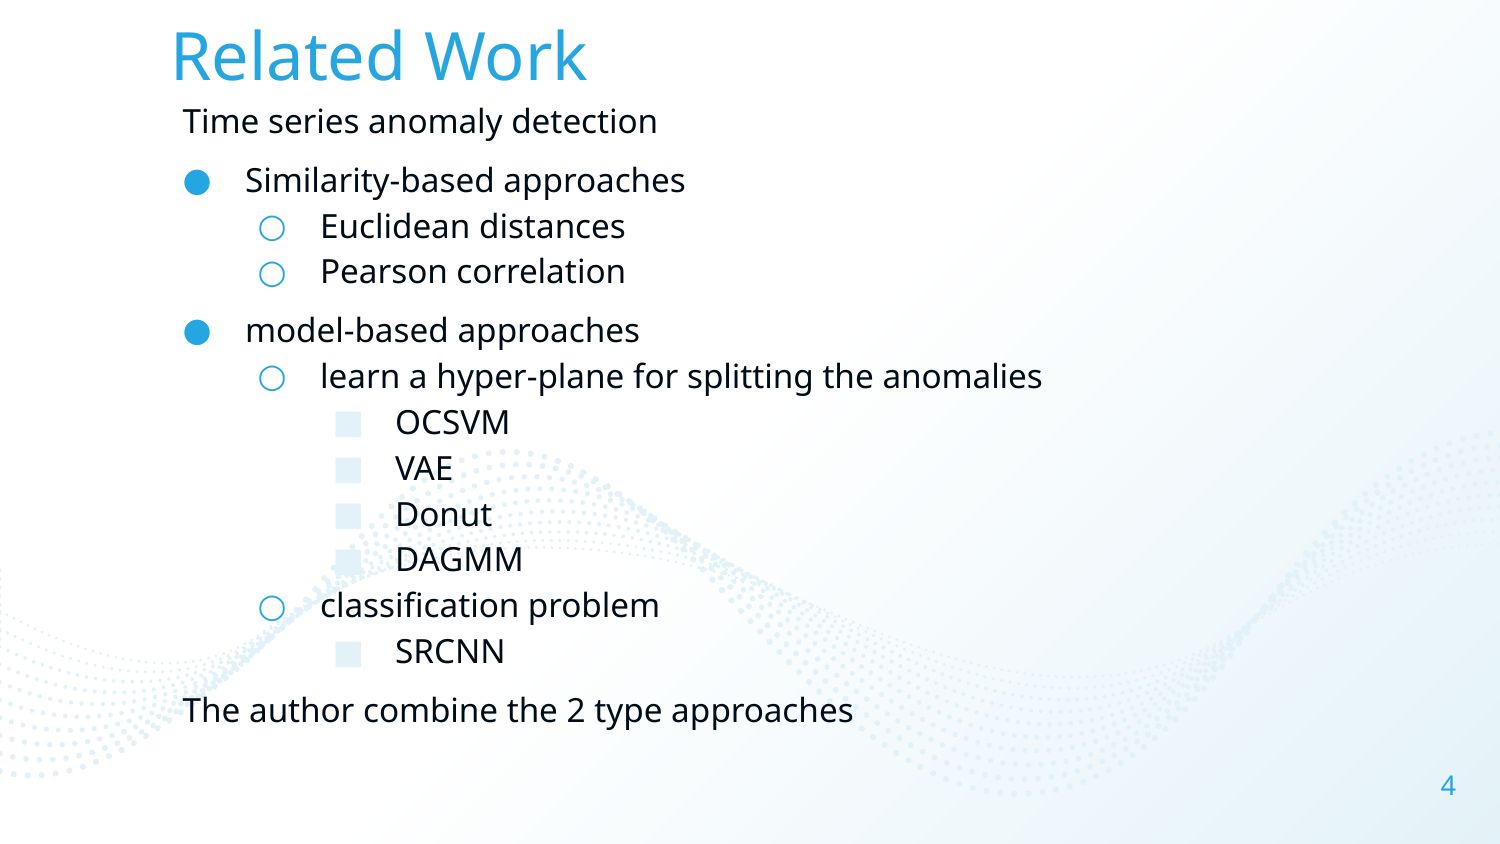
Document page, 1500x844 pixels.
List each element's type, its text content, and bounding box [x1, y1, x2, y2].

slide_number 4 [1366, 754, 1457, 819]
title Related Work [170, 29, 1330, 94]
list Time series anomaly detection Similarity-based approaches Euclidean distances Pearson correlation model-based approaches learn a hyper-plane for splitting the anomalies OCSVM VAE Donut DAGMM classification problem SRCNN The author combine the 2 type approaches [170, 94, 1330, 593]
